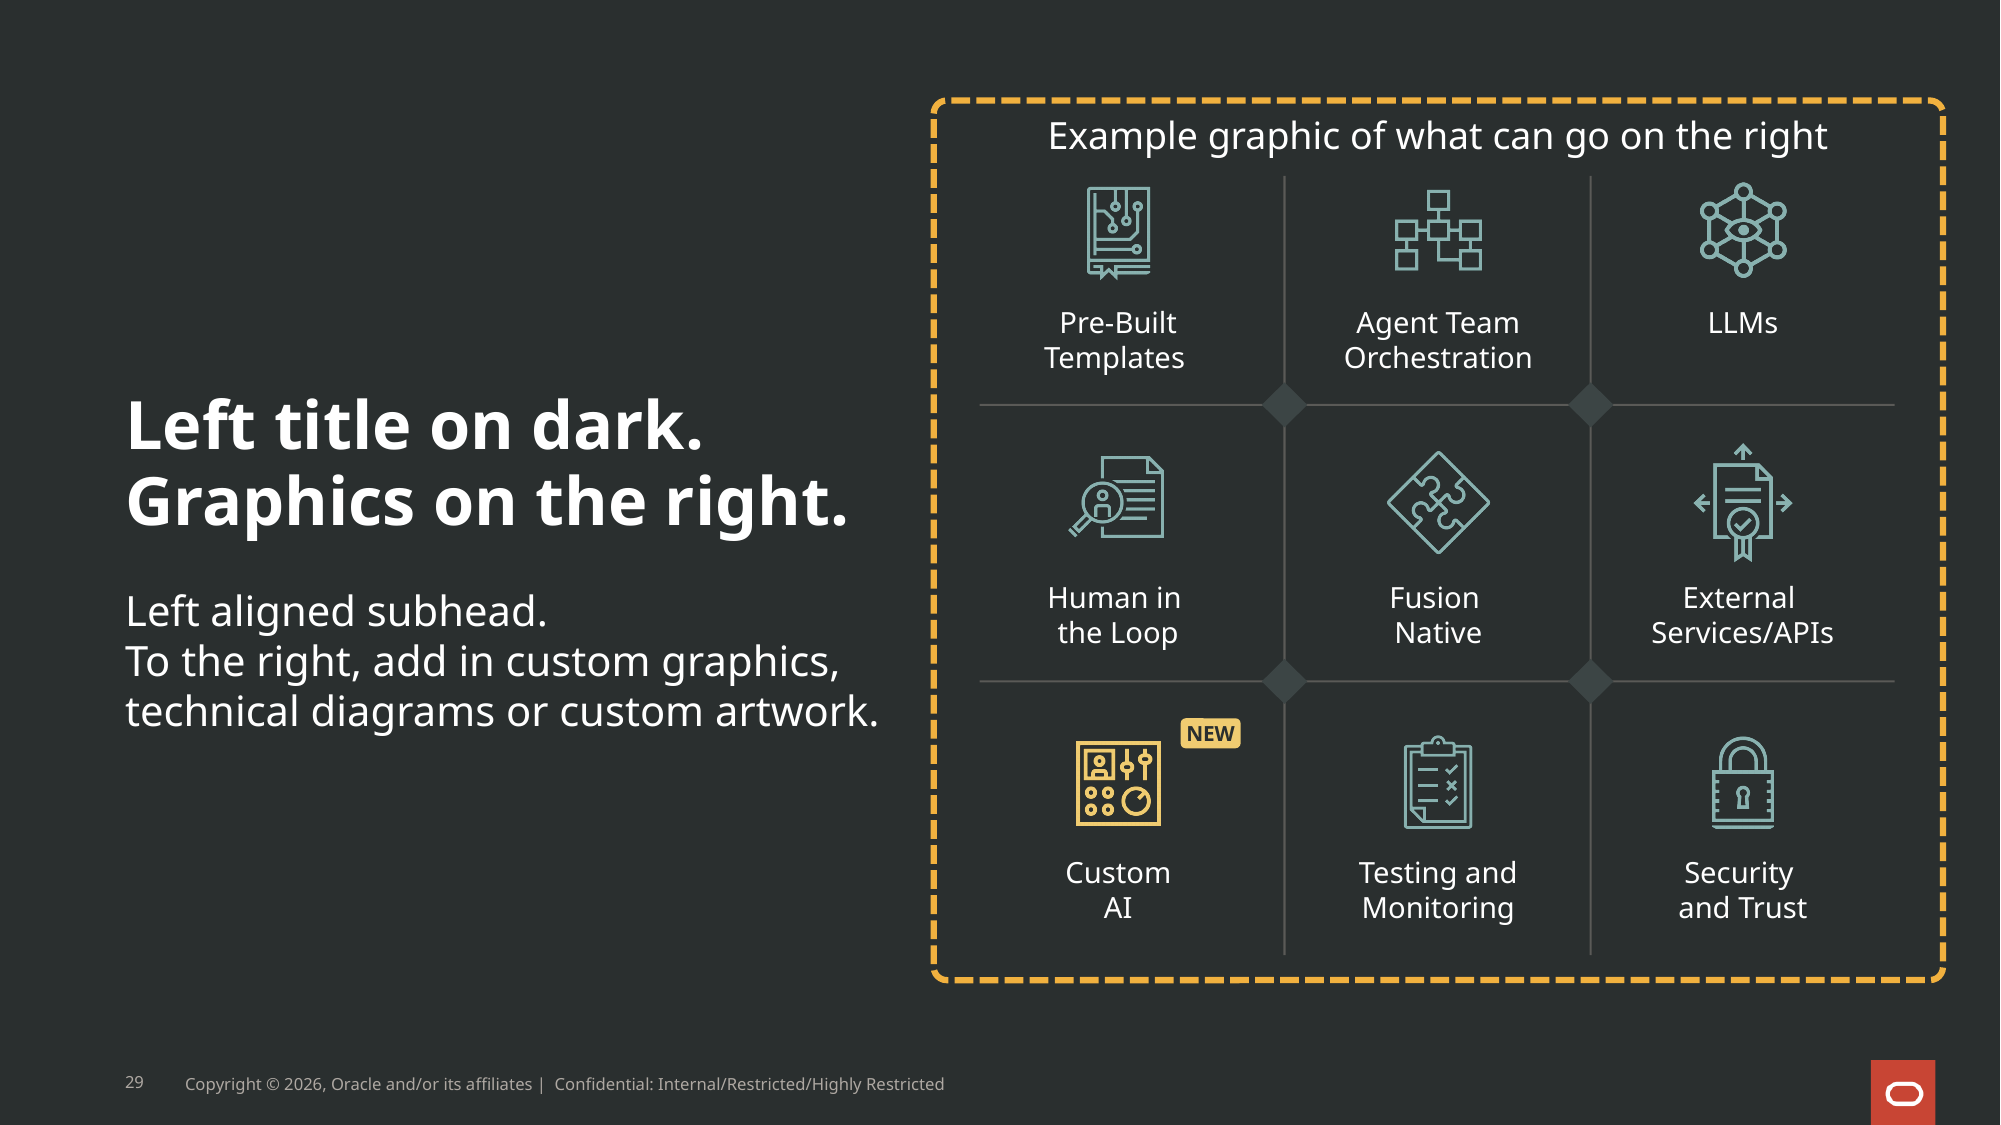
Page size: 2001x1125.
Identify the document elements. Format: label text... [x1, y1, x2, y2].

footer Copyright © 2026, Oracle and/or its affiliates | Confidential: Internal/Restricted/Highly Restricted [185, 1053, 1128, 1114]
slide_number 29 [125, 1053, 185, 1114]
title Left title on dark. Graphics on the right. [125, 405, 920, 541]
list Left aligned subhead. To the right, add in custom graphics, technical diagrams or custom artwork. [125, 584, 920, 787]
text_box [933, 100, 1944, 981]
